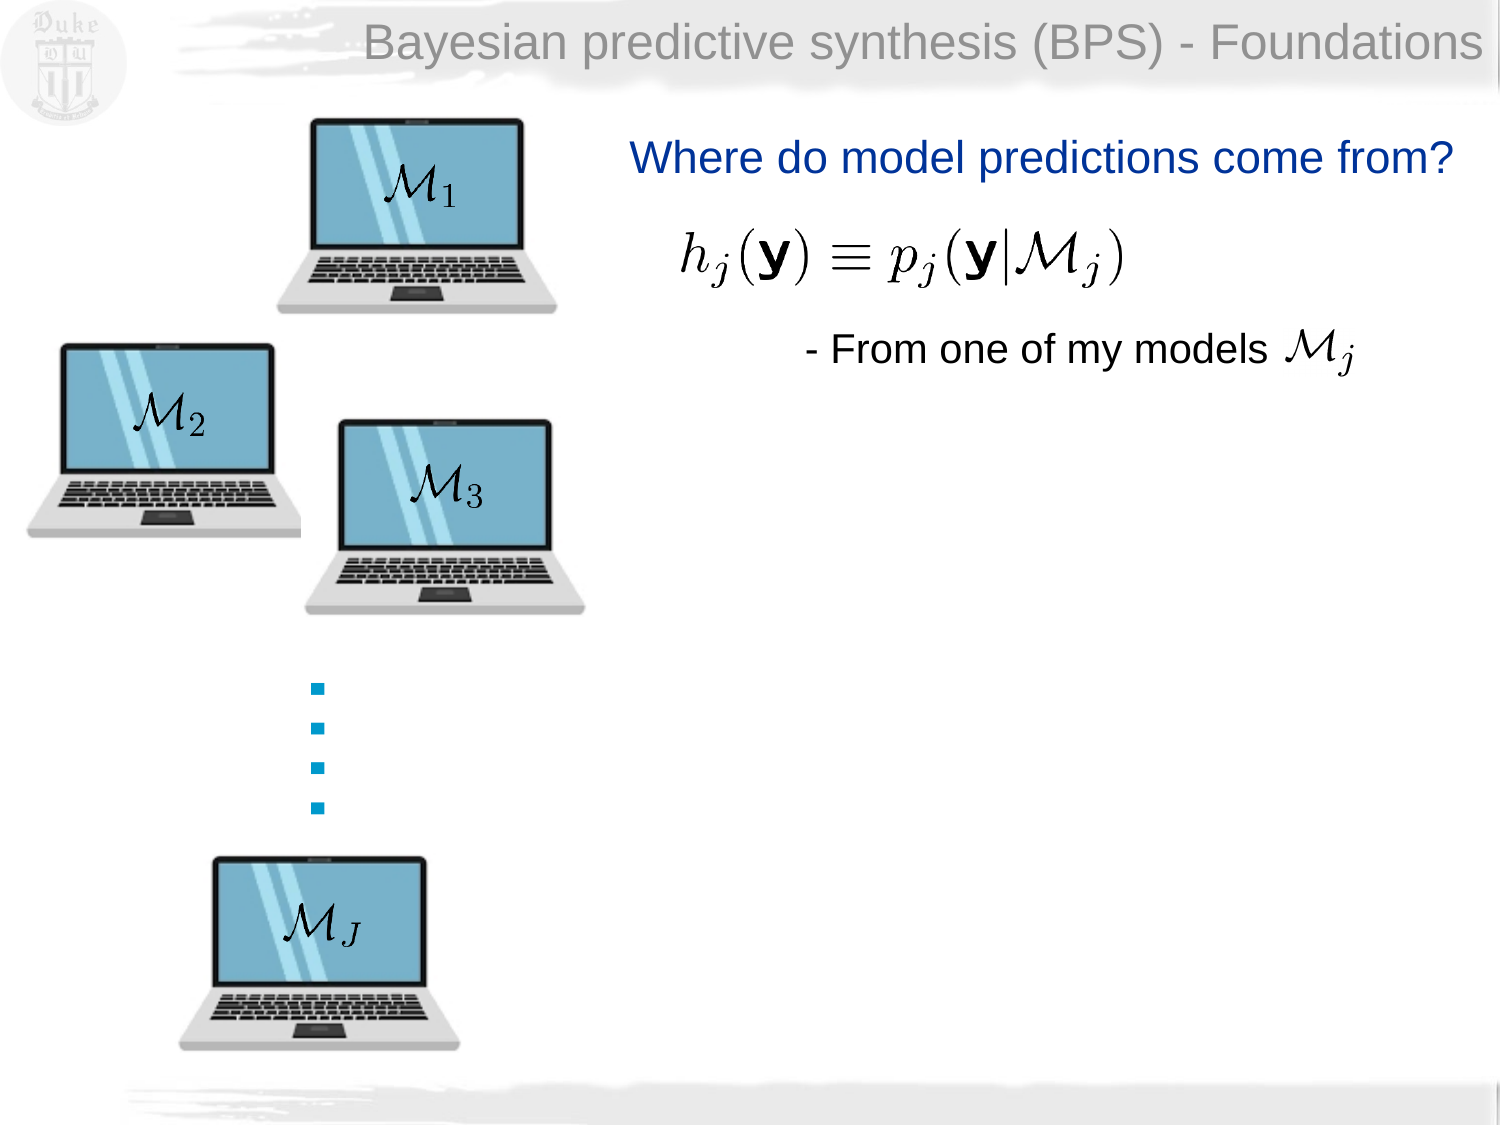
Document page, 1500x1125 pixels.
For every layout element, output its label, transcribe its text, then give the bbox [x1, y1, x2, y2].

picture [681, 228, 1122, 289]
text_box Where do model predictions come from? [591, 120, 1483, 190]
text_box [23, 115, 588, 1053]
picture [170, 0, 1500, 105]
picture [120, 1076, 1500, 1125]
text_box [715, 313, 1355, 380]
picture [0, 0, 127, 126]
text_box Bayesian predictive synthesis (BPS) - Foundations [214, 0, 1500, 84]
